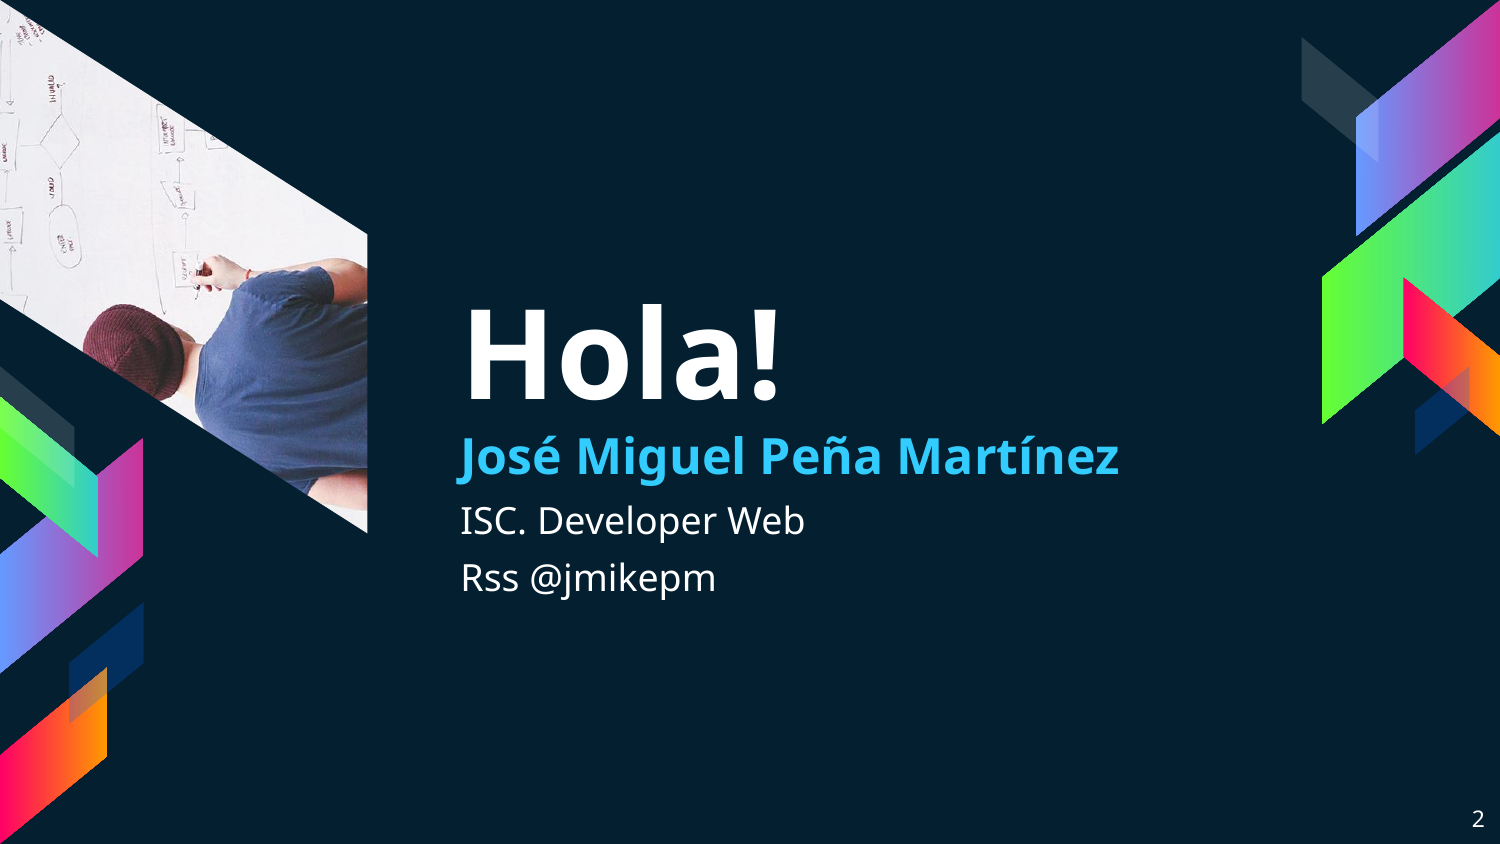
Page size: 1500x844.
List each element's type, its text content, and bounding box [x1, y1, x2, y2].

subtitle José Miguel Peña Martínez ISC. Developer Web Rss @jmikepm [445, 409, 1256, 648]
picture [0, 0, 451, 534]
slide_number 2 [1403, 789, 1500, 844]
title Hola! [455, 249, 1051, 409]
